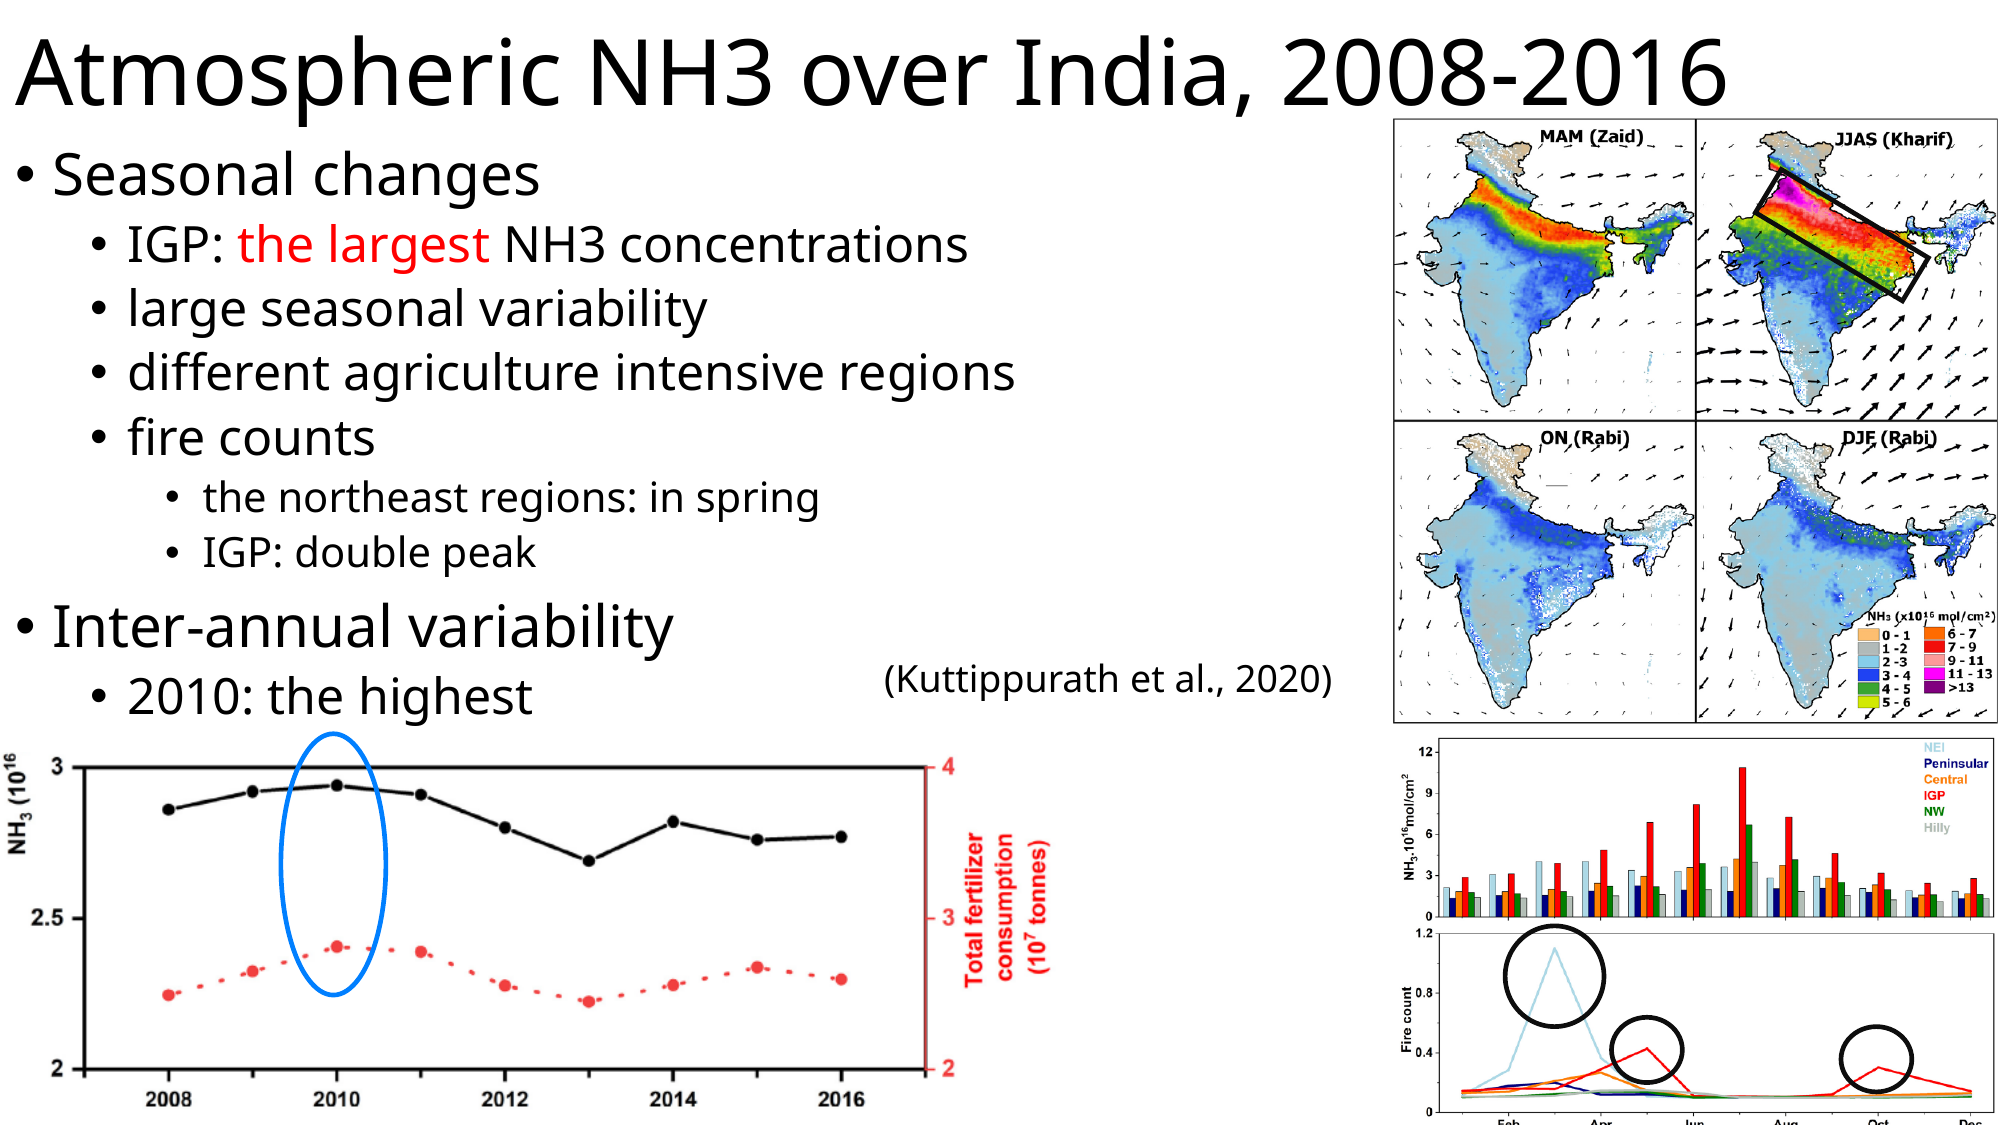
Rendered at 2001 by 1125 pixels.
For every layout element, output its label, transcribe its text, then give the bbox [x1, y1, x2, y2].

picture [1397, 734, 2000, 1125]
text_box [0, 733, 1087, 1125]
list Seasonal changes IGP: the largest NH3 concentrations large seasonal variability different agriculture intensive regions fire counts the northeast regions: in spring IGP: double peak Inter-annual variability 2010: the highest [0, 138, 1176, 1125]
text_box (Kuttippurath et al., 2020) [869, 647, 1359, 708]
title Atmospheric NH3 over India, 2008-2016 [0, 0, 2000, 185]
picture [1390, 113, 2000, 726]
